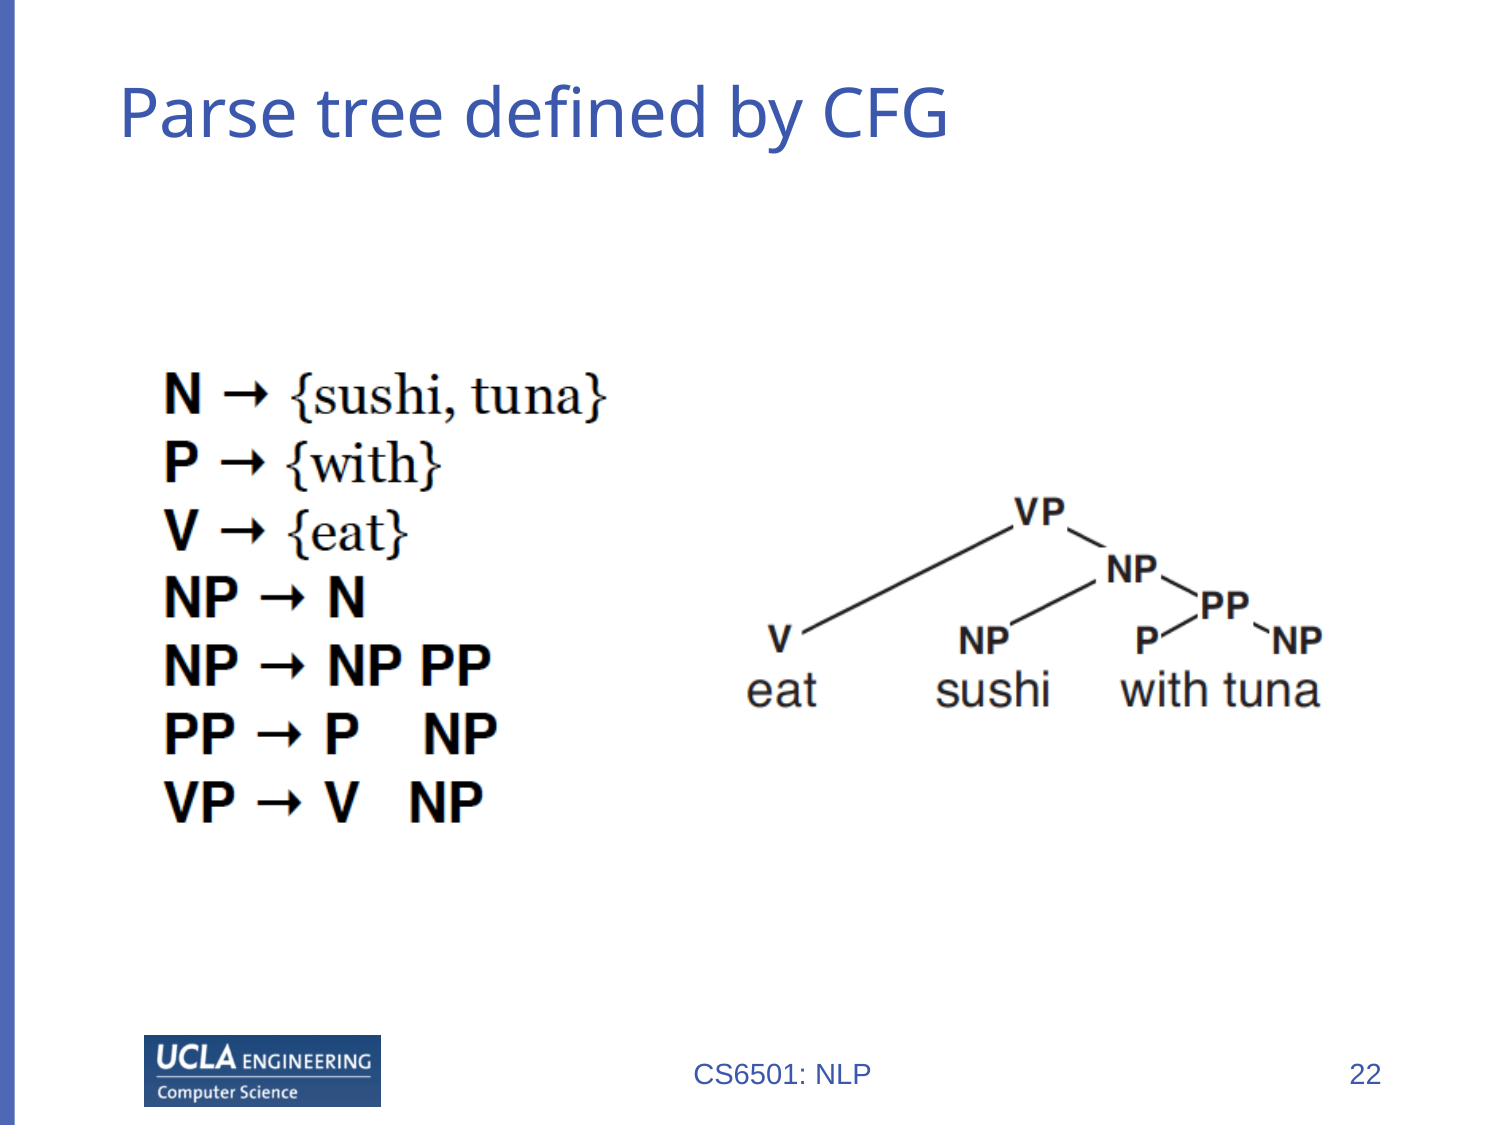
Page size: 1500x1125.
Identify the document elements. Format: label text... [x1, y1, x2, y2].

picture [88, 282, 1454, 912]
picture [144, 1035, 381, 1107]
footer CS6501: NLP [496, 1042, 1069, 1103]
slide_number 22 [1177, 1042, 1397, 1103]
title Parse tree defined by CFG [103, 59, 1397, 171]
